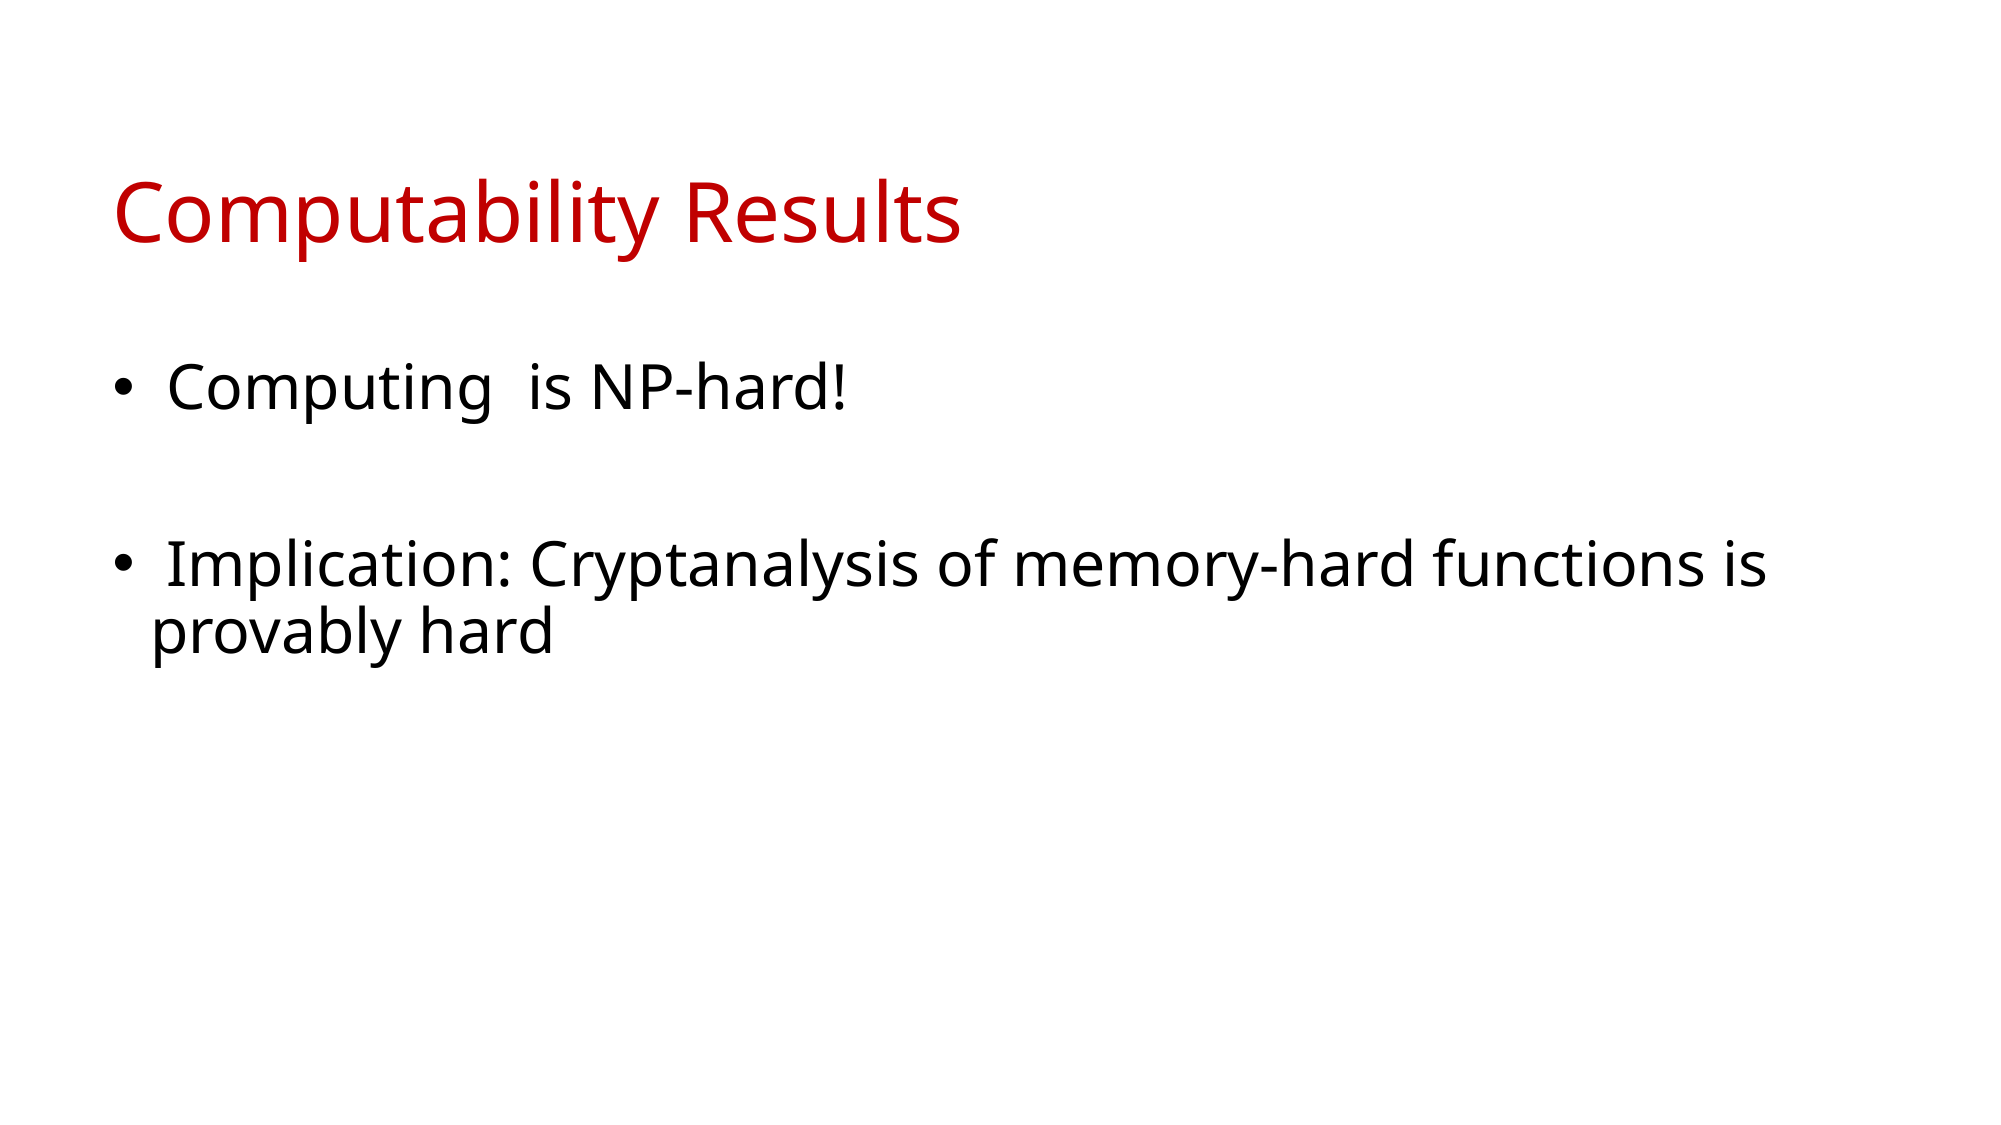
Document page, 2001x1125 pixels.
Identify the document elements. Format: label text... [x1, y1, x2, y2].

title Computability Results [97, 105, 1767, 326]
